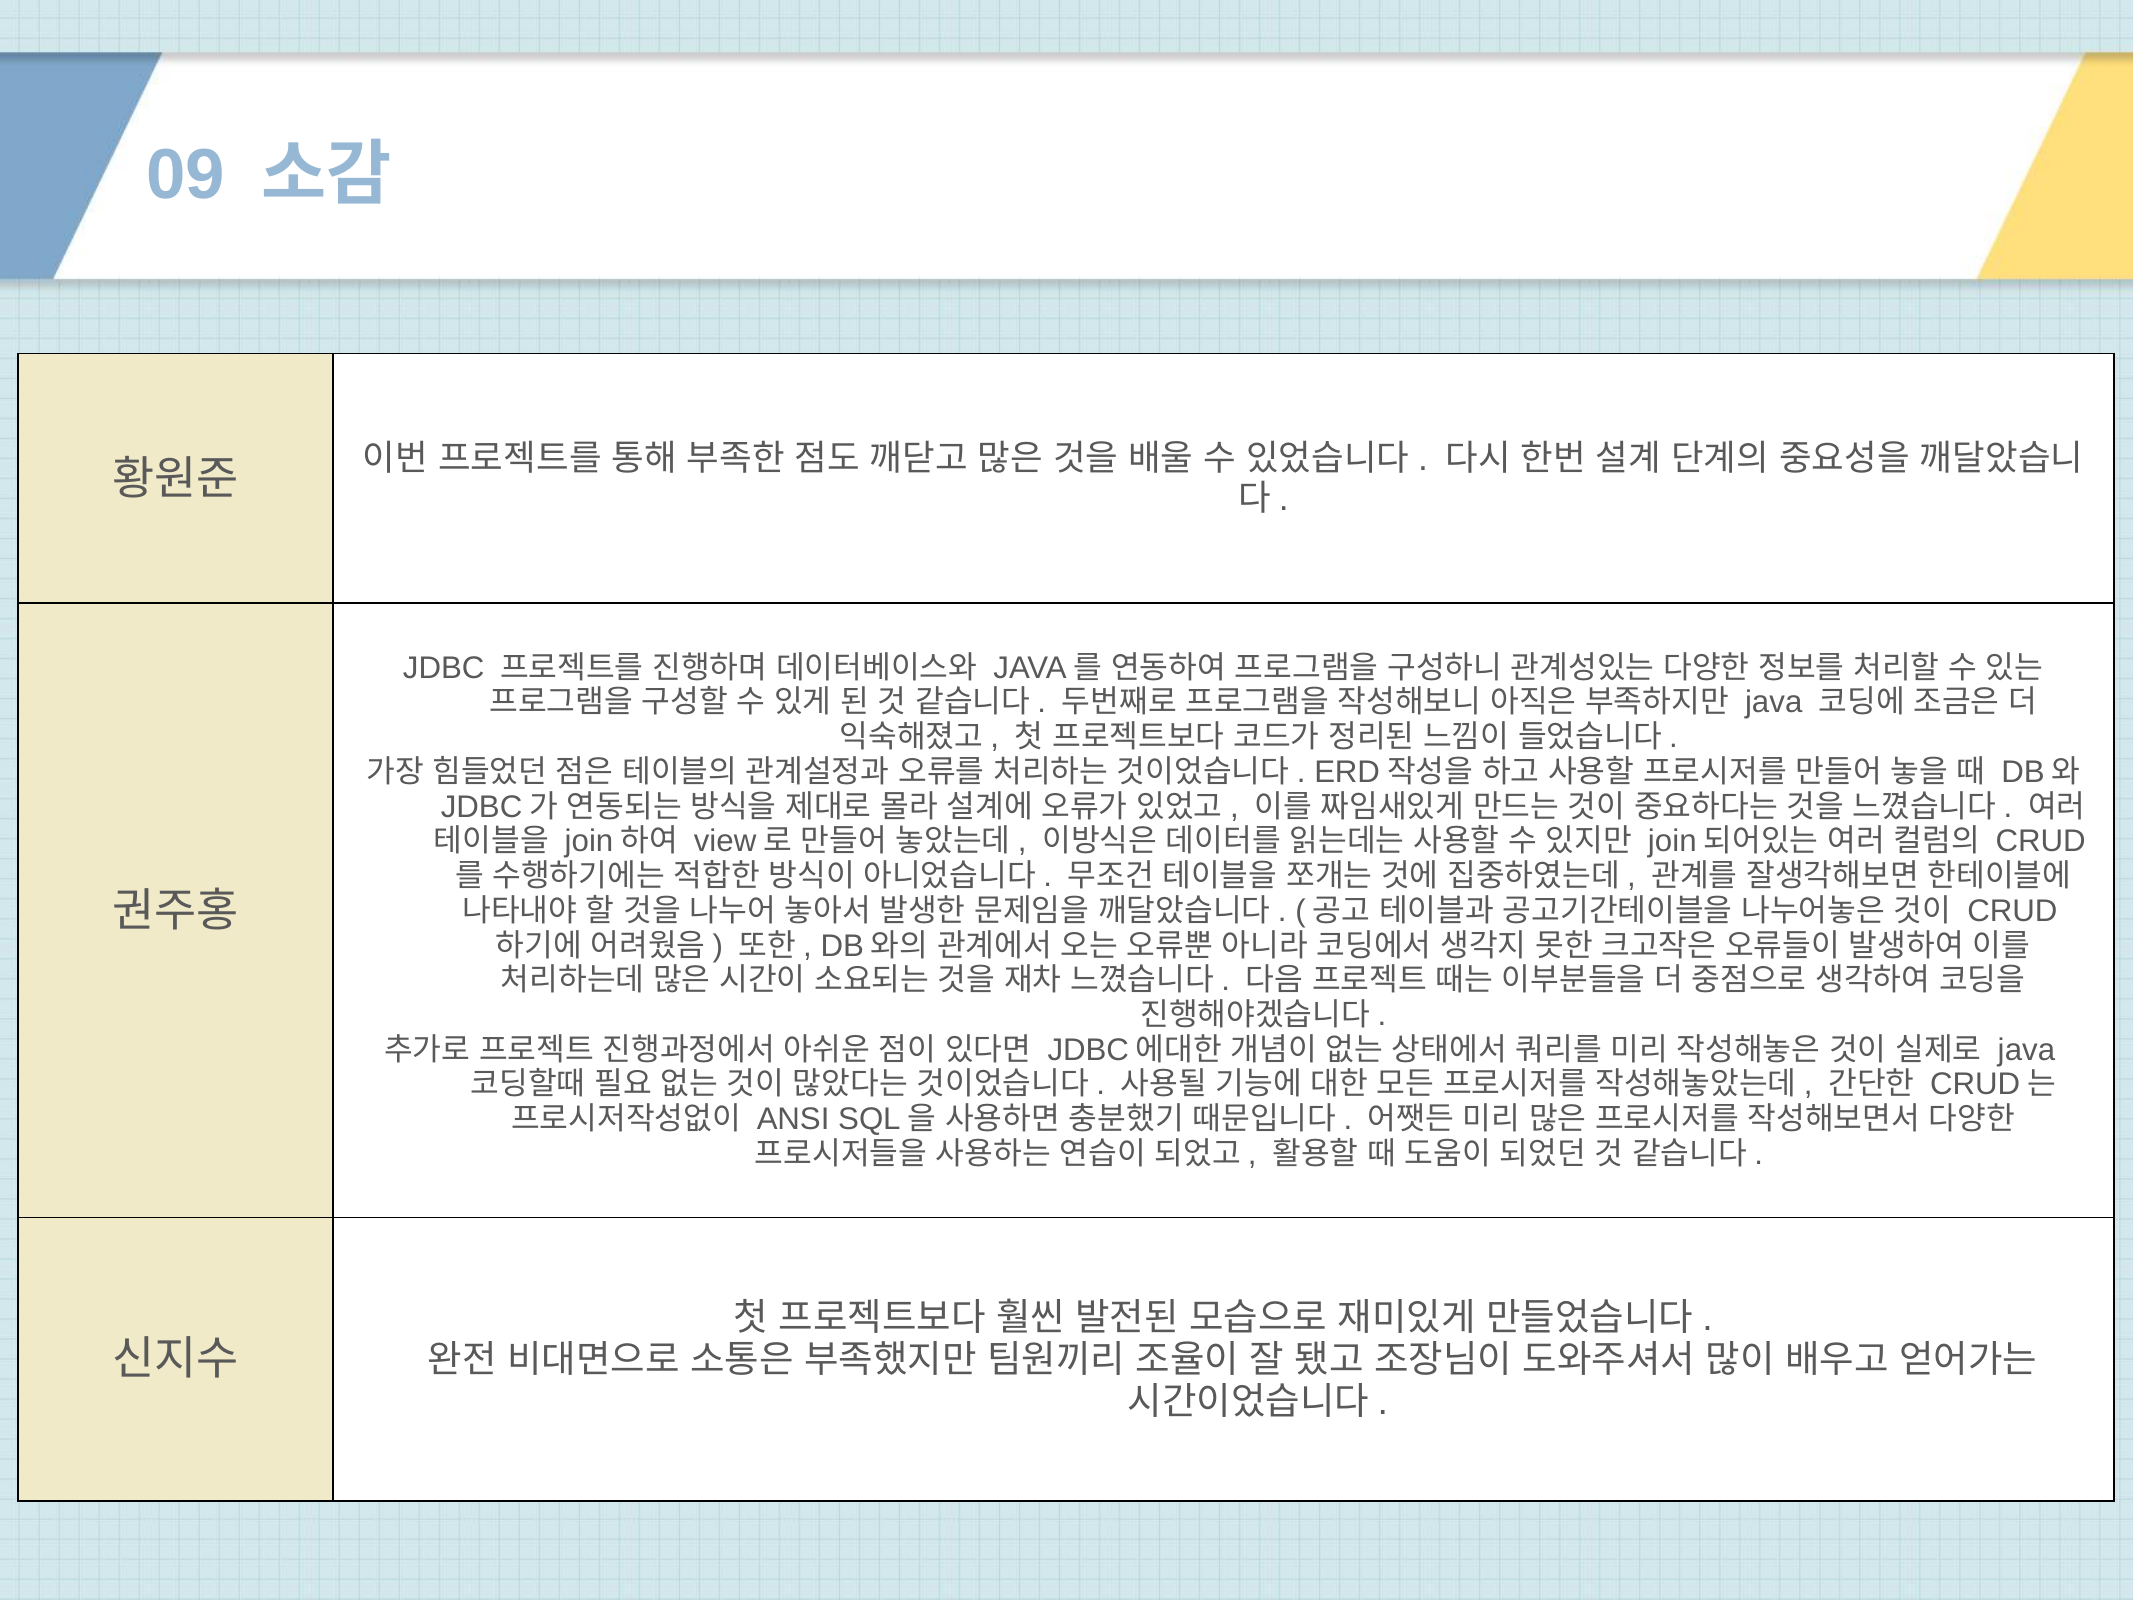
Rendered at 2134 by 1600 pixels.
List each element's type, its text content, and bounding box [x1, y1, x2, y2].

picture [0, 0, 2134, 1600]
title 09 소감 [135, 77, 1924, 264]
table_cell 권주홍 [19, 604, 332, 1217]
table_header 이번 프로젝트를 통해 부족한 점도 깨닫고 많은 것을 배울 수 있었습니다. 다시 한번 설계 단계의 중요성을 깨달았습니다. [334, 354, 2113, 602]
table_cell 첫 프로젝트보다 훨씬 발전된 모습으로 재미있게 만들었습니다. 완전 비대면으로 소통은 부족했지만 팀원끼리 조율이 잘 됐고 조장님이 도와주셔서 많이 배우고 얻어가는 시간이었습니다. [334, 1218, 2113, 1500]
table_header 황원준 [19, 354, 332, 602]
table_cell JDBC 프로젝트를 진행하며 데이터베이스와 JAVA를 연동하여 프로그램을 구성하니 관계성있는 다양한 정보를 처리할 수 있는 프로그램을 구성할 수 있게 된 것 같습니다. 두번째로 프로그램을 작성해보니 아직은 부족하지만 java 코딩에 조금은 더 익숙해졌고, 첫 프로젝트보다 코드가 정리된 느낌이 들었습니다. 가장 힘들었던 점은 테이블의 관계설정과 오류를 처리하는 것이었습니다. ERD작성을 하고 사용할 프로시저를 만들어 놓을 때 DB와 JDBC가 연동되는 방식을 제대로 몰라 설계에 오류가 있었고, 이를 짜임새있게 만드는 것이 중요하다는 것을 느꼈습니다. 여러 테이블을 join하여 view로 만들어 놓았는데, 이방식은 데이터를 읽는데는 사용할 수 있지만 join되어있는 여러 컬럼의 CRUD를 수행하기에는 적합한 방식이 아니었습니다. 무조건 테이블을 쪼개는 것에 집중하였는데, 관계를 잘생각해보면 한테이블에 나타내야 할 것을 나누어 놓아서 발생한 문제임을 깨달았습니다. (공고 테이블과 공고기간테이블을 나누어놓은 것이 CRUD하기에 어려웠음) 또한, DB와의 관계에서 오는 오류뿐 아니라 코딩에서 생각지 못한 크고작은 오류들이 발생하여 이를 처리하는데 많은 시간이 소요되는 것을 재차 느꼈습니다. 다음 프로젝트 때는 이부분들을 더 중점으로 생각하여 코딩을 진행해야겠습니다. 추가로 프로젝트 진행과정에서 아쉬운 점이 있다면 JDBC에대한 개념이 없는 상태에서 쿼리를 미리 작성해놓은 것이 실제로 java코딩할때 필요 없는 것이 많았다는 것이었습니다. 사용될 기능에 대한 모든 프로시저를 작성해놓았는데, 간단한 CRUD는 프로시저작성없이 ANSI SQL을 사용하면 충분했기 때문입니다. 어쨋든 미리 많은 프로시저를 작성해보면서 다양한 프로시저들을 사용하는 연습이 되었고, 활용할 때 도움이 되었던 것 같습니다. [334, 604, 2113, 1217]
table_cell 신지수 [19, 1218, 332, 1500]
